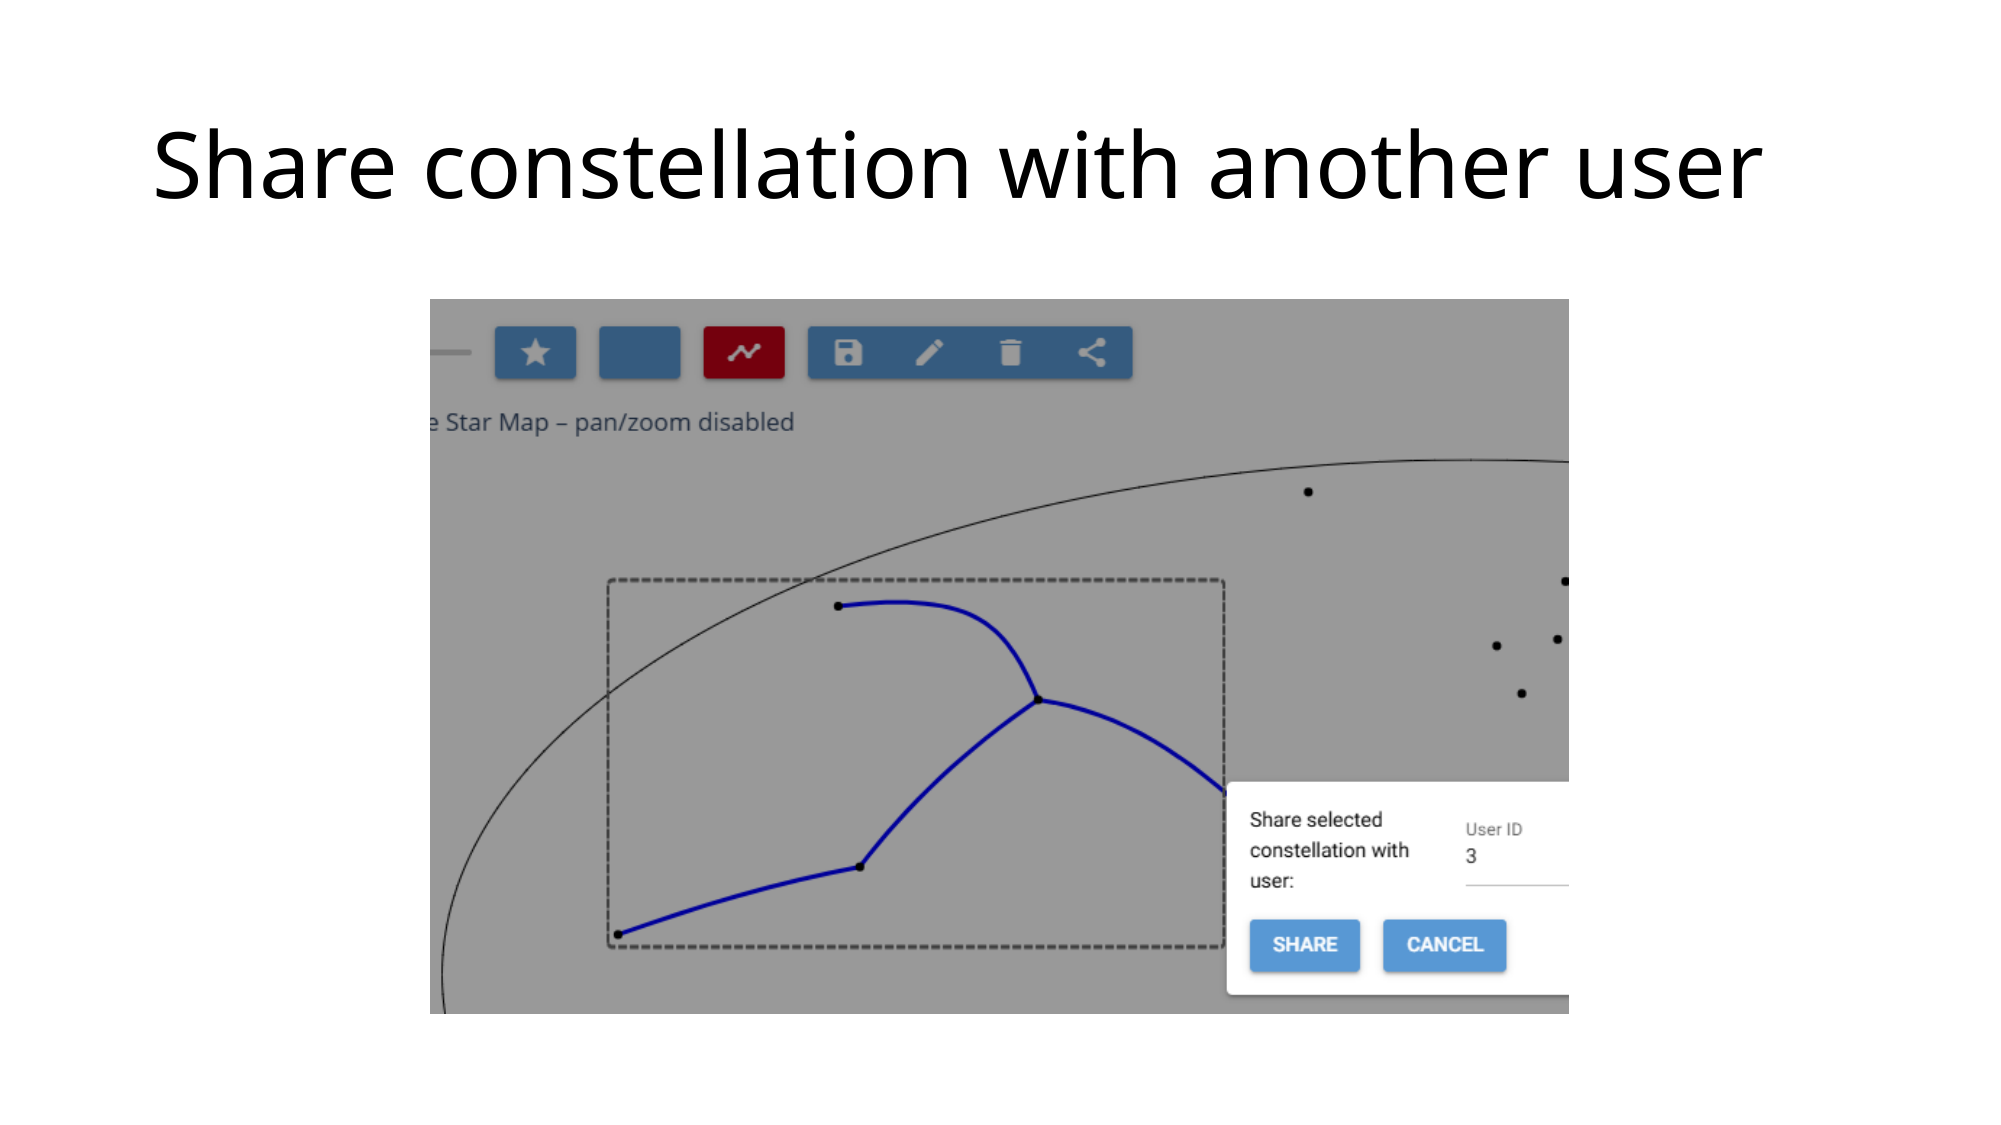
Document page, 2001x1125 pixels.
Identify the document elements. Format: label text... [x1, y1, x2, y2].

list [430, 299, 1570, 1014]
title Share constellation with another user [137, 59, 1863, 278]
